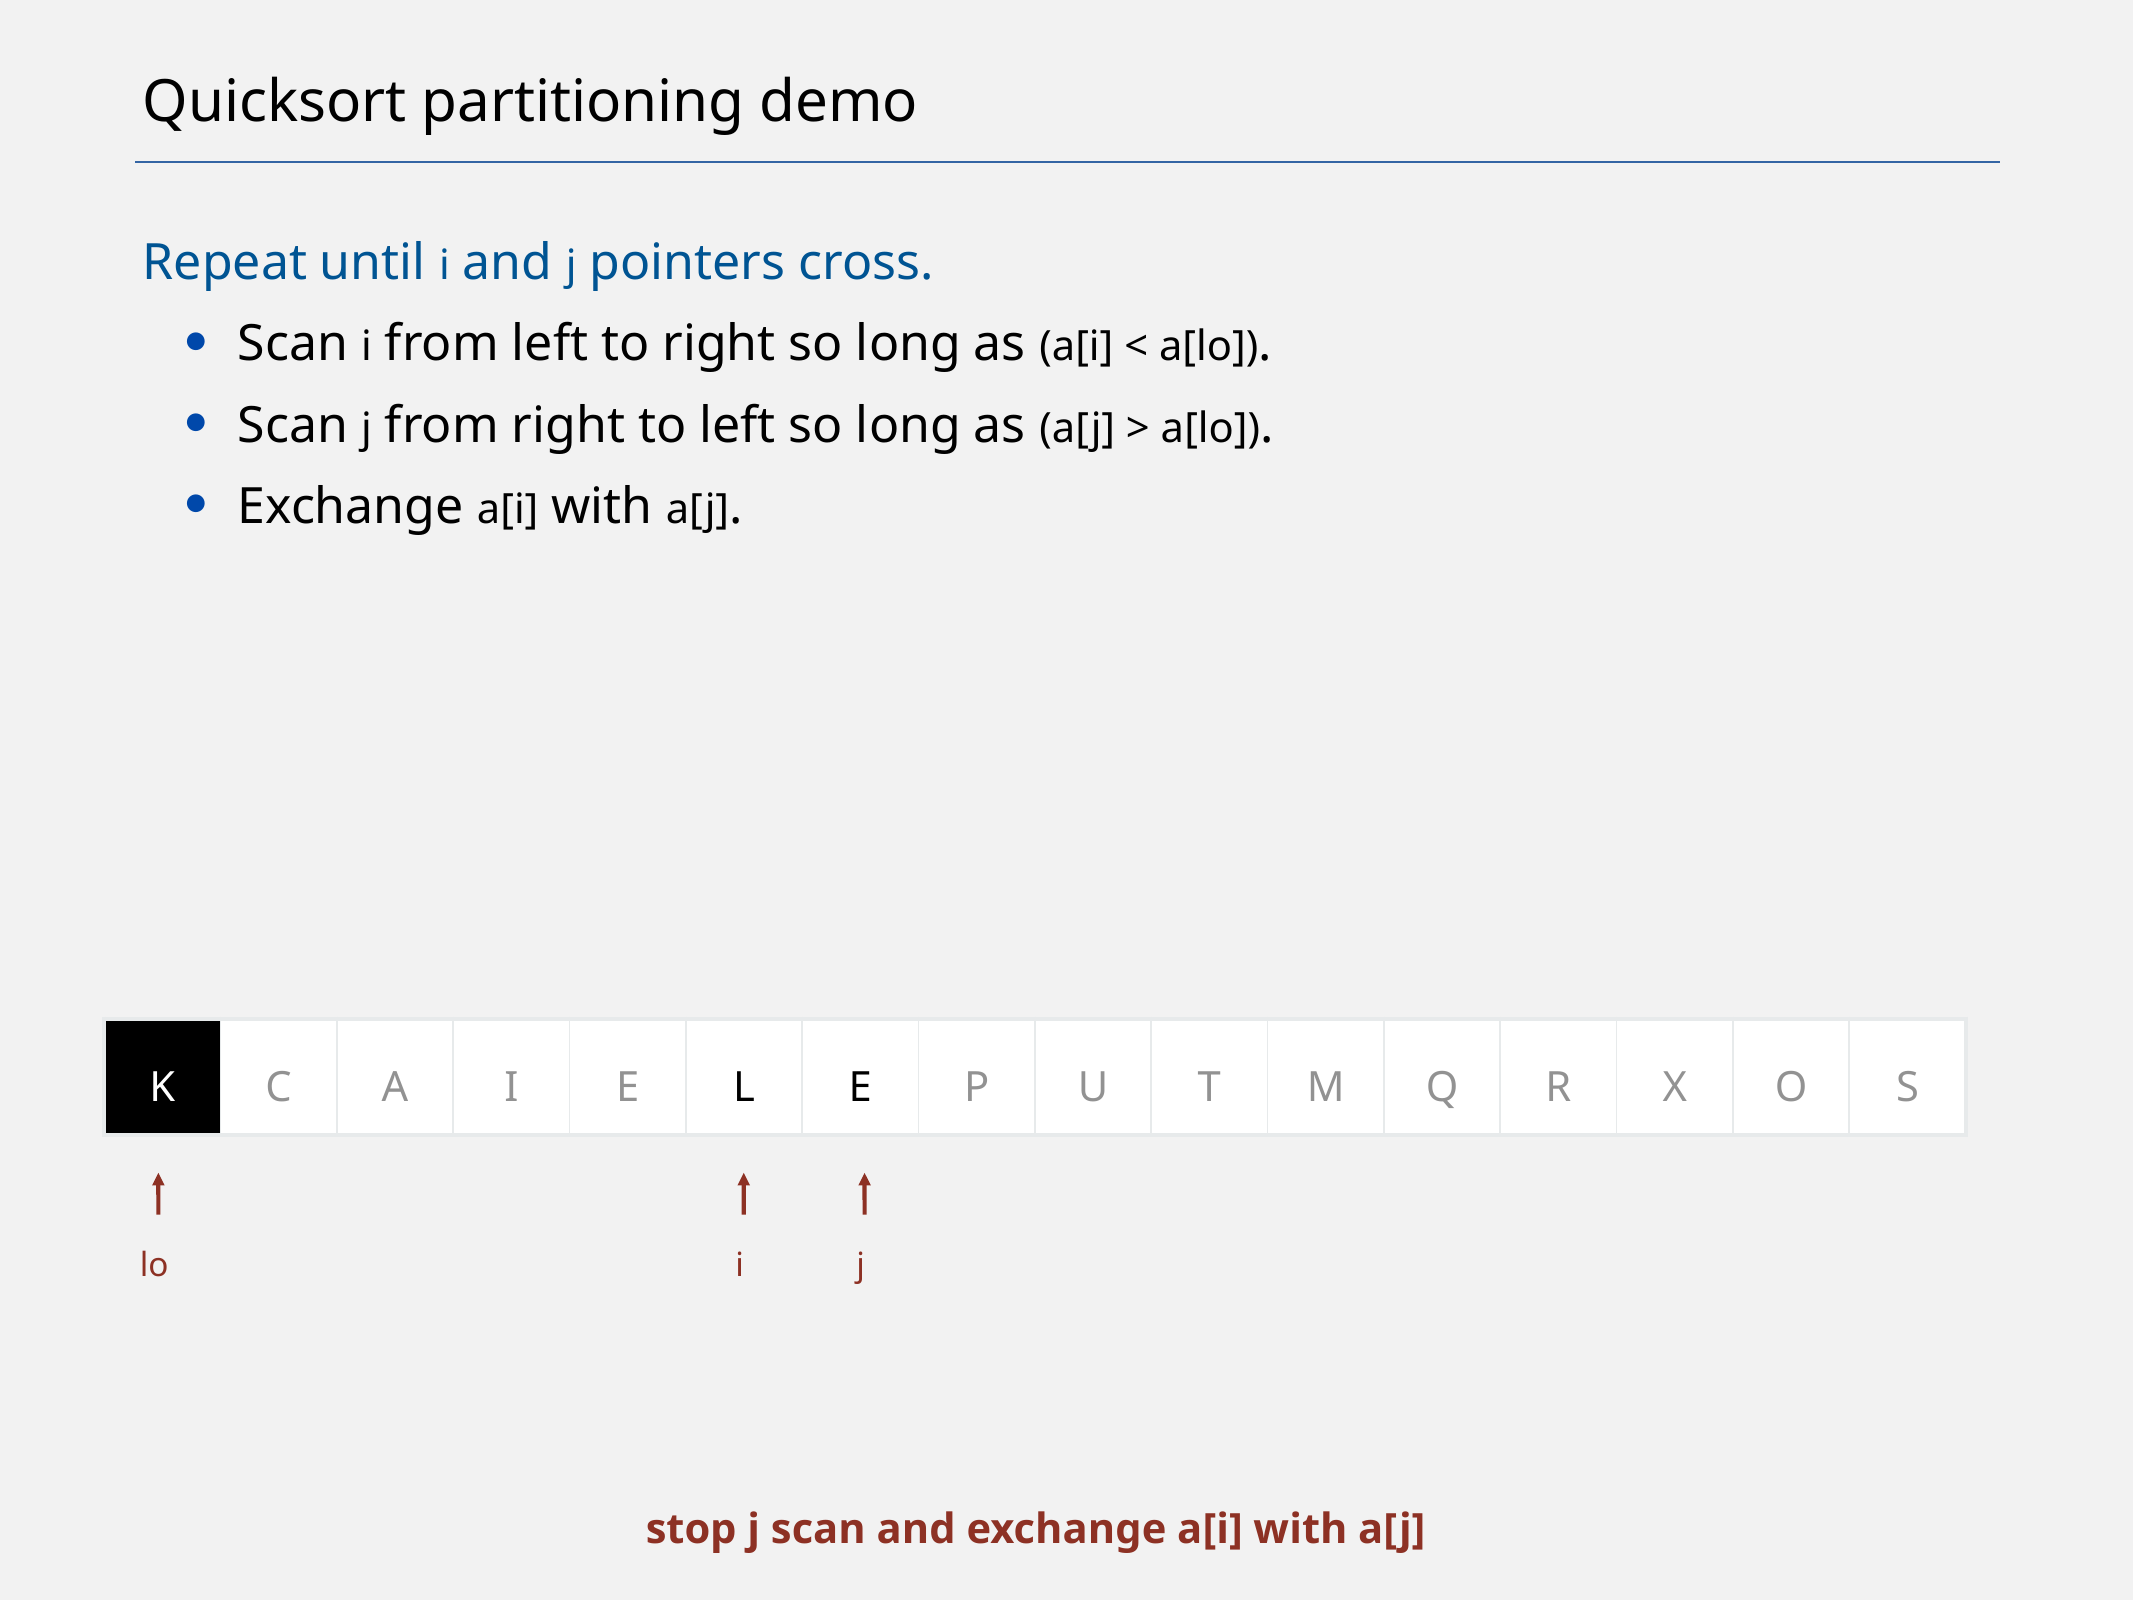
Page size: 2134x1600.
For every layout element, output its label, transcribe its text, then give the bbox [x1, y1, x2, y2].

table_header M [1268, 1021, 1383, 1133]
table_header E [803, 1021, 918, 1133]
text_box [858, 1172, 871, 1215]
table_header L [687, 1021, 801, 1133]
table_header E [570, 1021, 685, 1133]
table_header Q [1385, 1021, 1499, 1133]
table_header P [919, 1021, 1034, 1133]
text_box j [846, 1222, 875, 1283]
table_header X [1617, 1021, 1732, 1133]
table_header R [1501, 1021, 1616, 1133]
table_header O [1734, 1021, 1848, 1133]
table_header A [338, 1021, 452, 1133]
text_box [152, 1172, 165, 1215]
list Repeat until i and j pointers cross. Scan i from left to right so long as (a[i] < a[lo]). Scan j from right to left so long as (a[j] > a[lo]). Exchange a[i] with a[j]. [132, 207, 2001, 1543]
table_header C [221, 1021, 336, 1133]
text_box i [725, 1222, 754, 1283]
table_header K [106, 1021, 220, 1133]
text_box stop j scan and exchange a[i] with a[j] [104, 1477, 1967, 1552]
table_header I [454, 1021, 569, 1133]
table_header U [1036, 1021, 1150, 1133]
title Quicksort partitioning demo [132, 0, 2001, 134]
text_box lo [130, 1222, 179, 1283]
table_header T [1152, 1021, 1267, 1133]
table_header S [1850, 1021, 1964, 1133]
text_box [737, 1172, 750, 1215]
